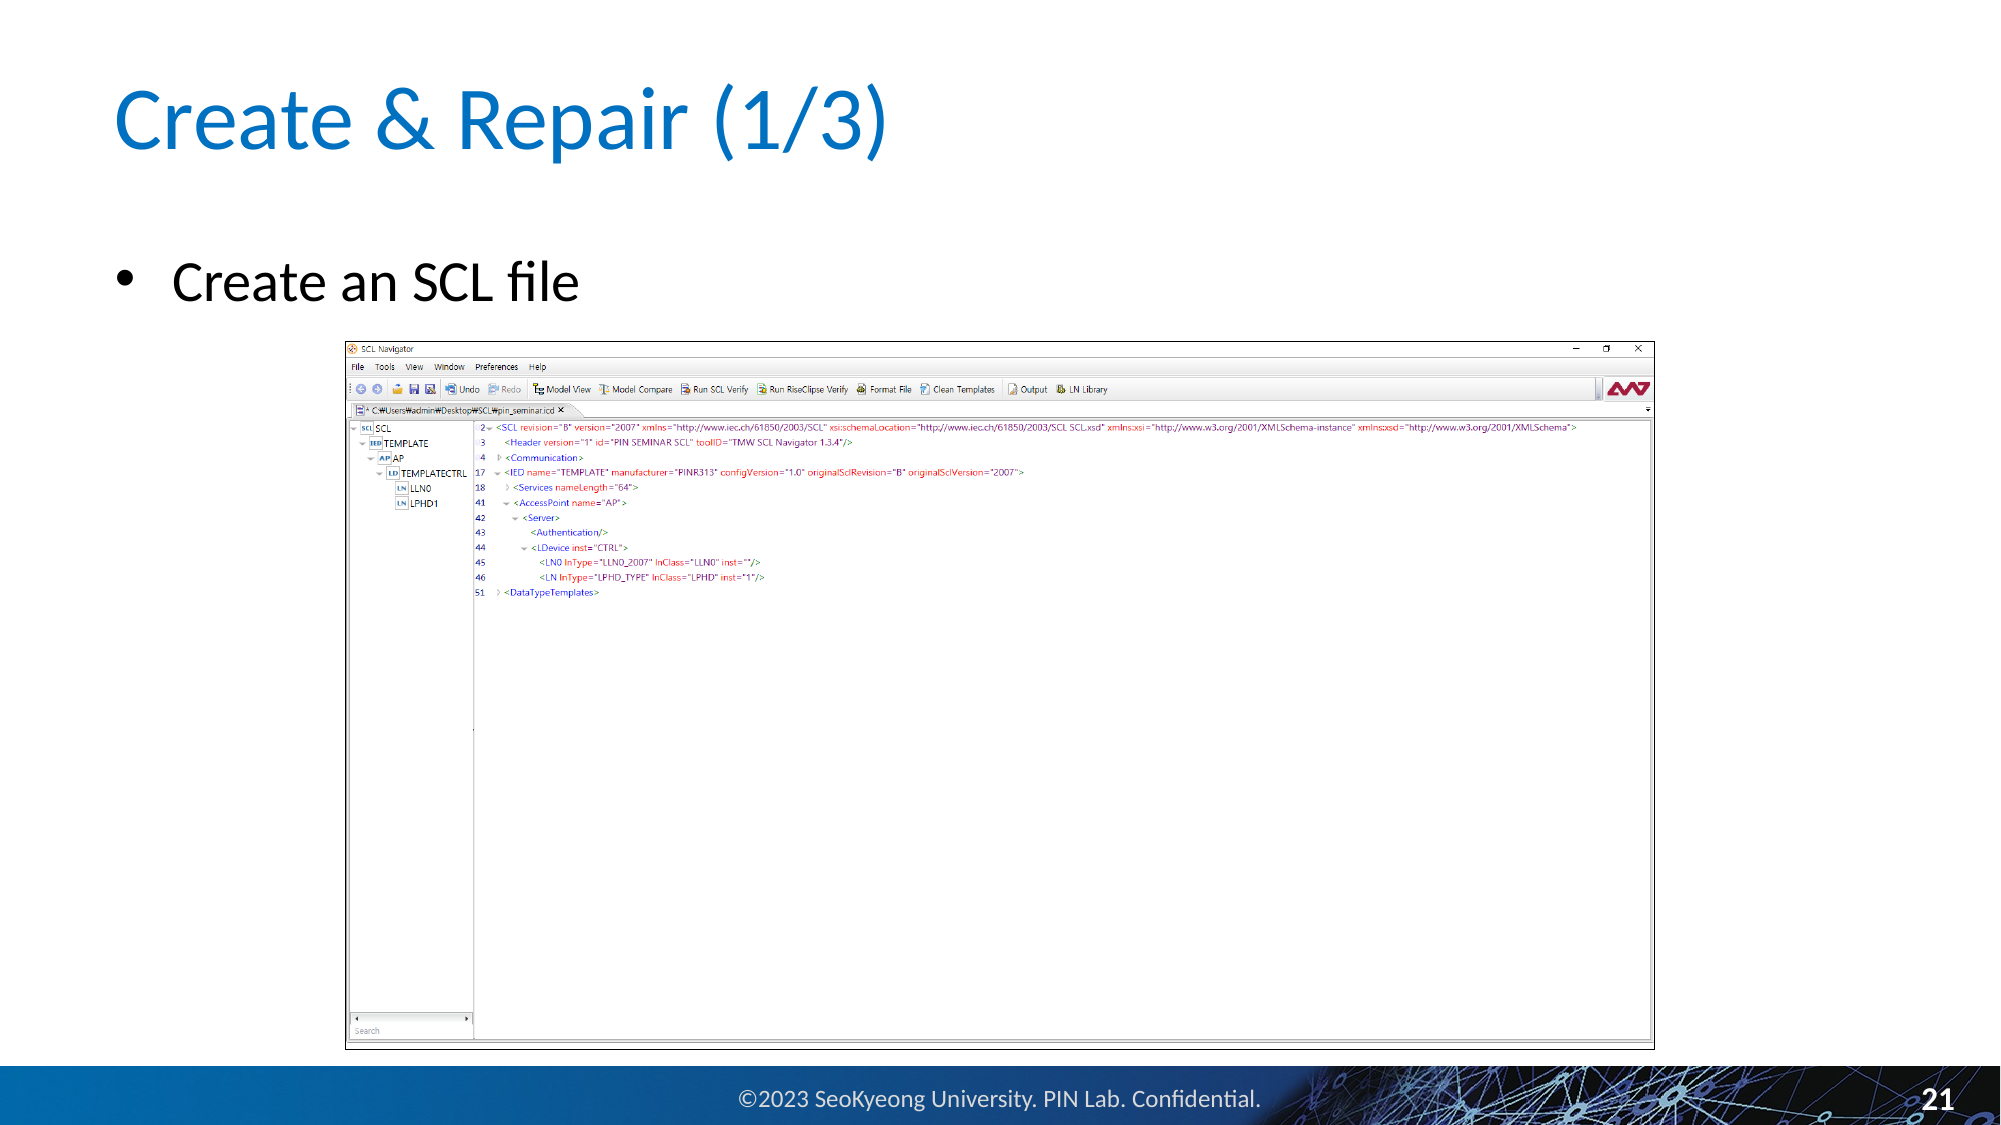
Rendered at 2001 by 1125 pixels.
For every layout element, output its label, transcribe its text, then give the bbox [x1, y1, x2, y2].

title Create & Repair (1/3) [99, 45, 1745, 200]
list Create an SCL file [99, 235, 1900, 1050]
picture [345, 341, 1655, 1050]
picture [0, 1066, 2001, 1125]
slide_number 21 [1519, 1067, 1970, 1125]
